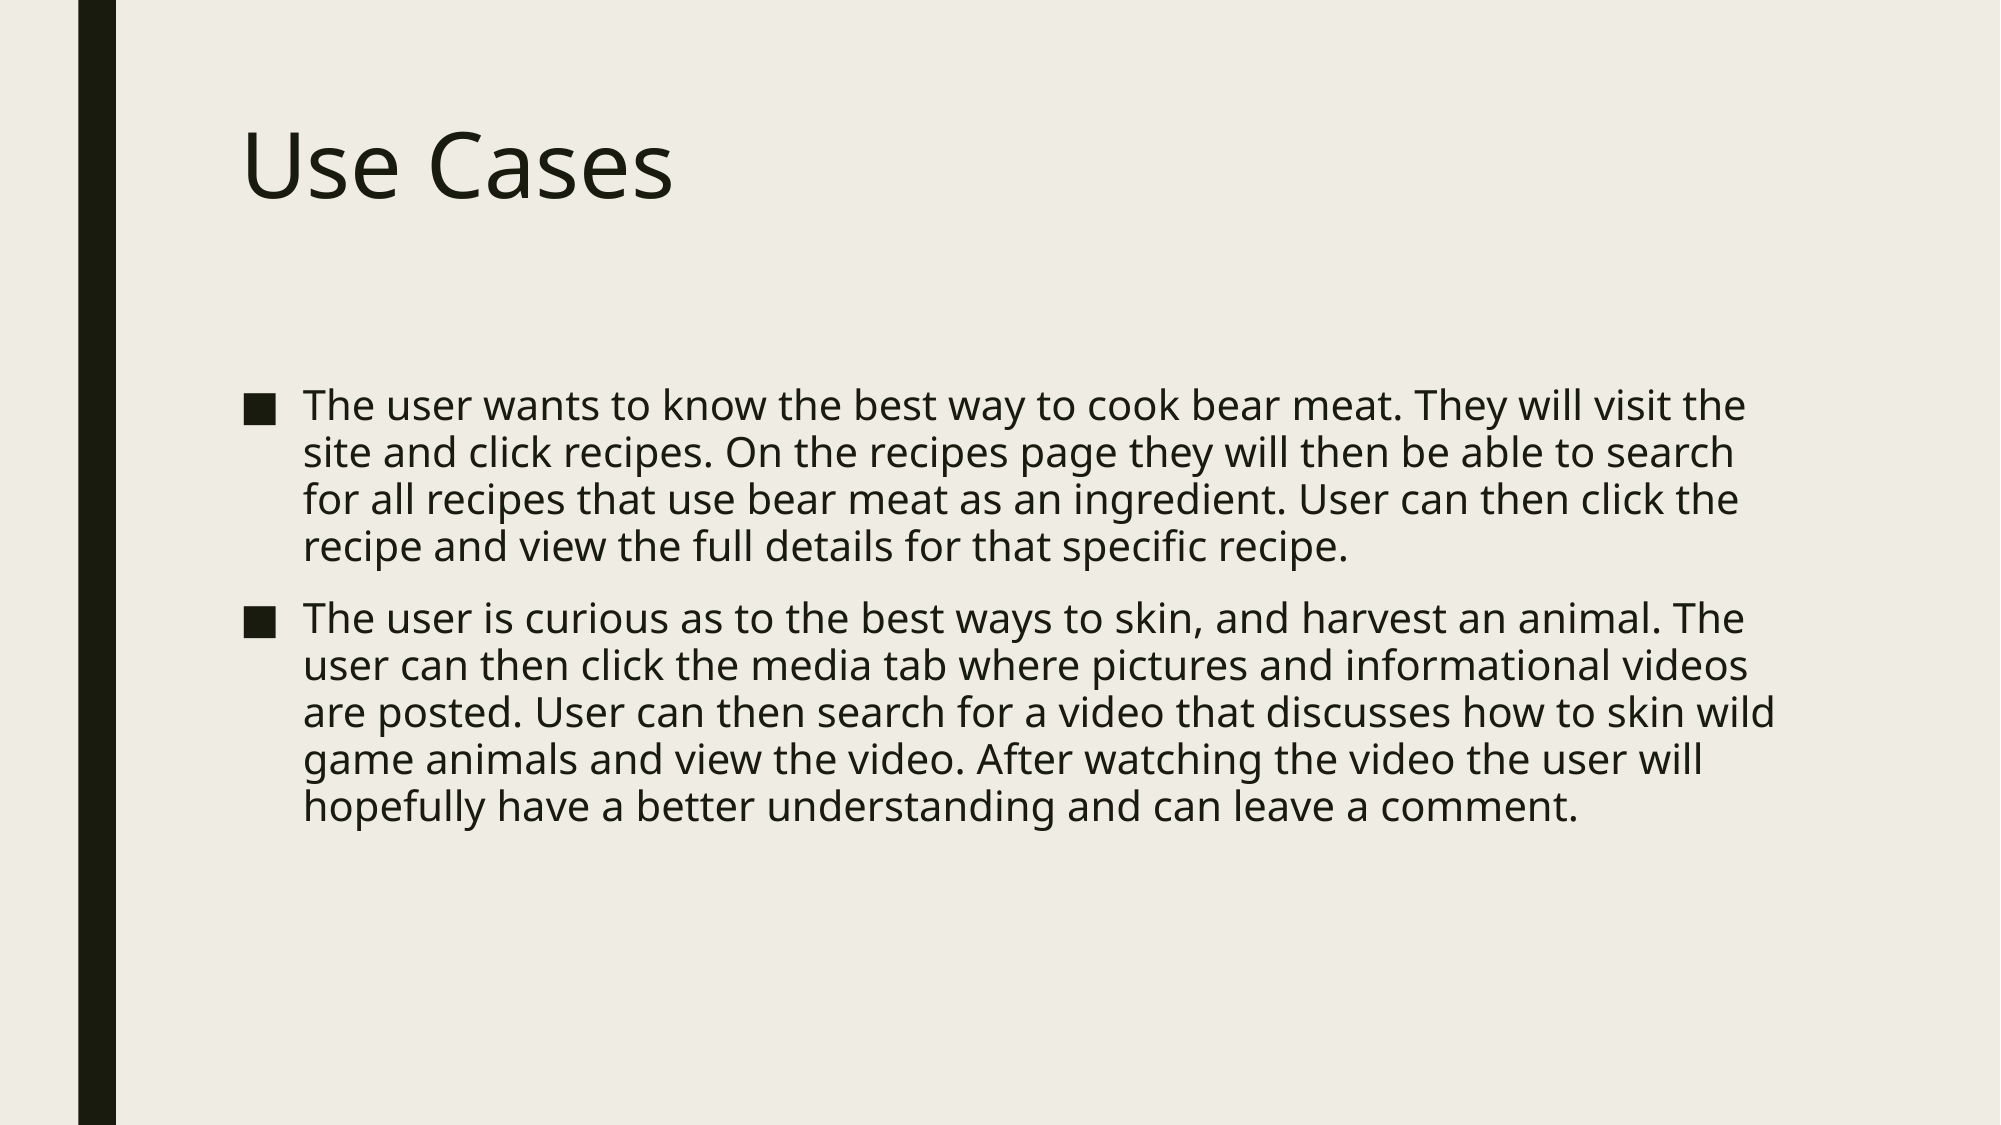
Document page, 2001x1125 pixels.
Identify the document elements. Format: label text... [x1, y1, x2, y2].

title Use Cases [225, 112, 1800, 357]
list The user wants to know the best way to cook bear meat. They will visit the site and click recipes. On the recipes page they will then be able to search for all recipes that use bear meat as an ingredient. User can then click the recipe and view the full details for that specific recipe. The user is curious as to the best ways to skin, and harvest an animal. The user can then click the media tab where pictures and informational videos are posted. User can then search for a video that discusses how to skin wild game animals and view the video. After watching the video the user will hopefully have a better understanding and can leave a comment. [225, 375, 1800, 963]
